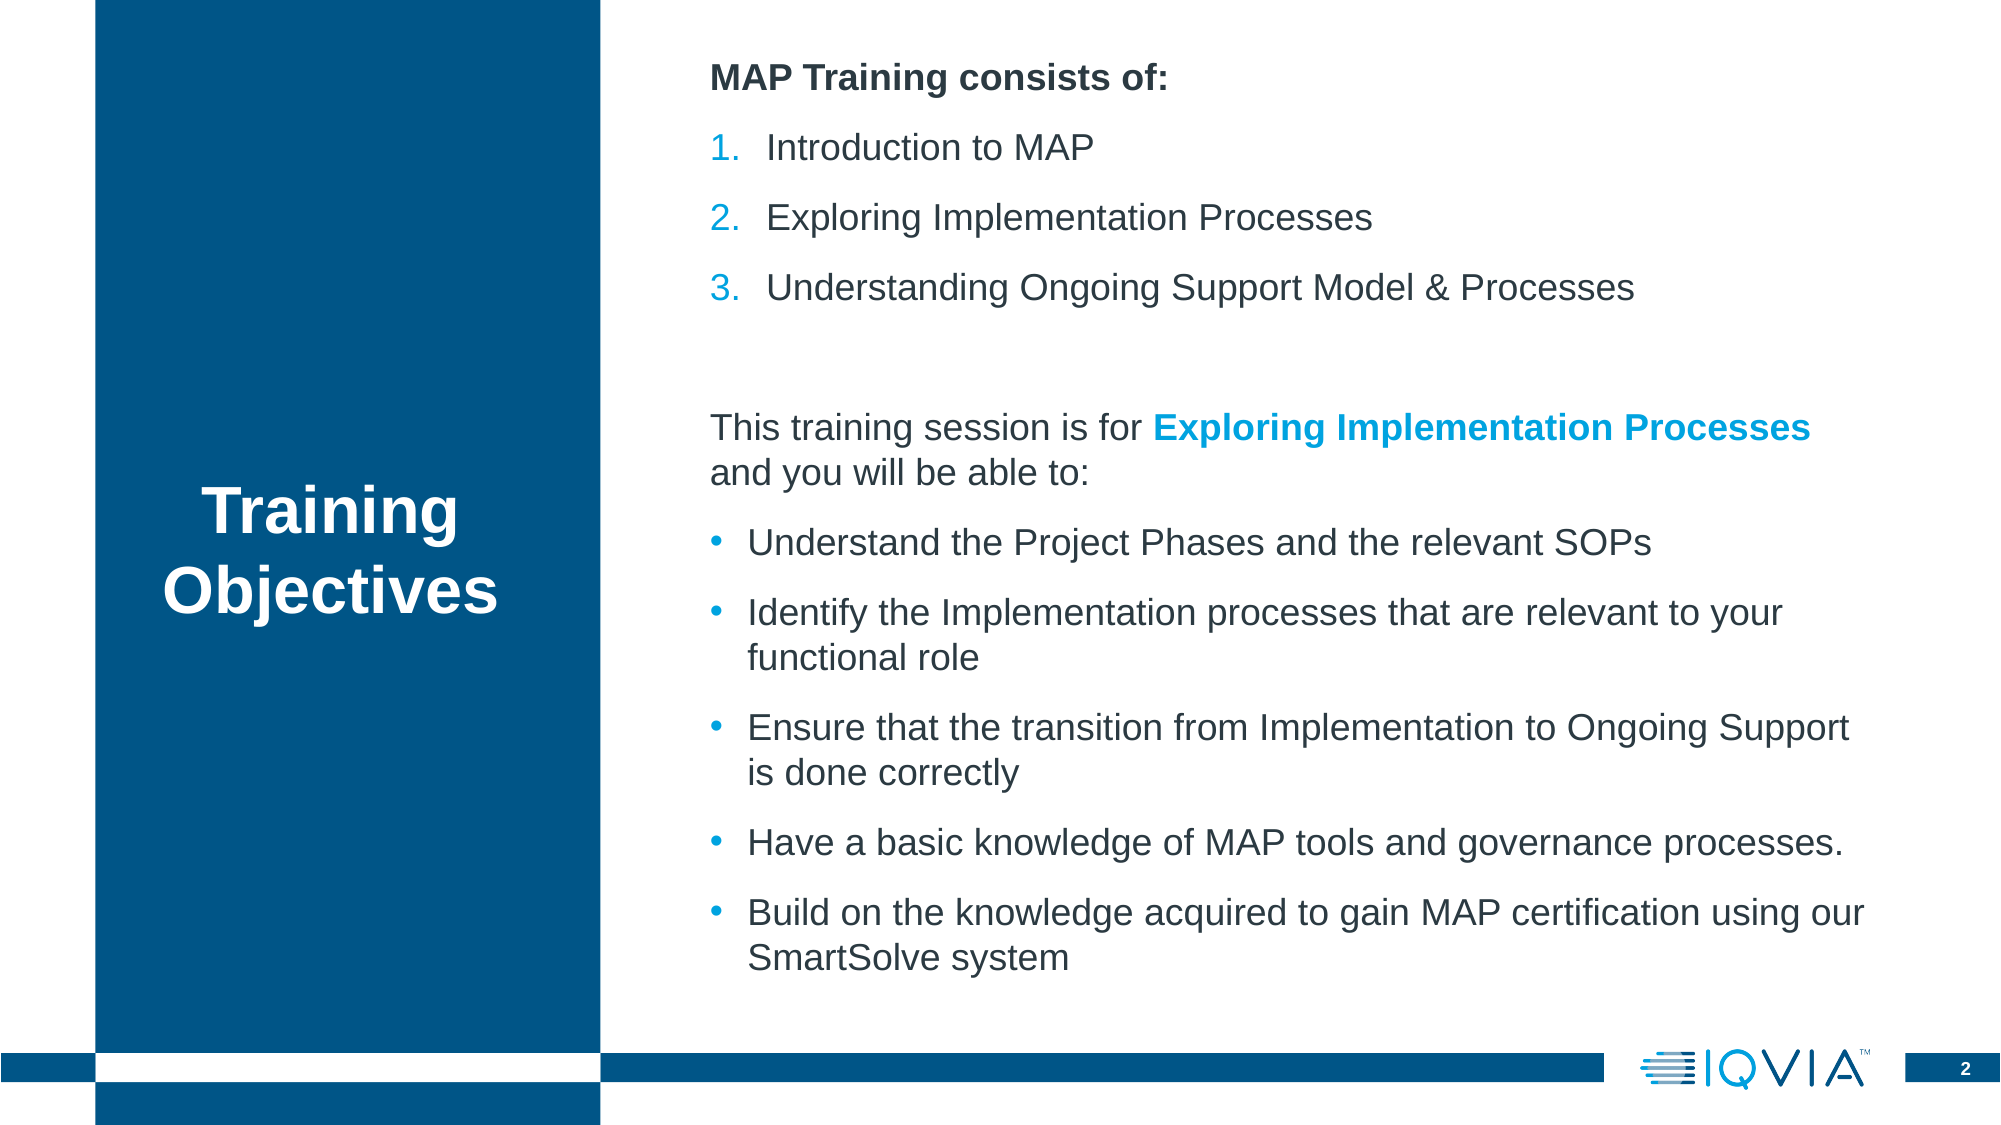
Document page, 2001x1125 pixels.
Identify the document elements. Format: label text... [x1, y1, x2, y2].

picture [1640, 1049, 1743, 1090]
list MAP Training consists of: Introduction to MAP Exploring Implementation Processes Understanding Ongoing Support Model & Processes This training session is for Exploring Implementation Processes and you will be able to: Understand the Project Phases and the relevant SOPs Identify the Implementation processes that are relevant to your functional role Ensure that the transition from Implementation to Ongoing Support is done correctly Have a basic knowledge of MAP tools and governance processes. Build on the knowledge acquired to gain MAP certification using our SmartSolve system [695, 107, 1882, 924]
picture [1724, 1054, 1751, 1082]
text_box Training Objectives [118, 396, 545, 698]
picture [1744, 1049, 1870, 1090]
